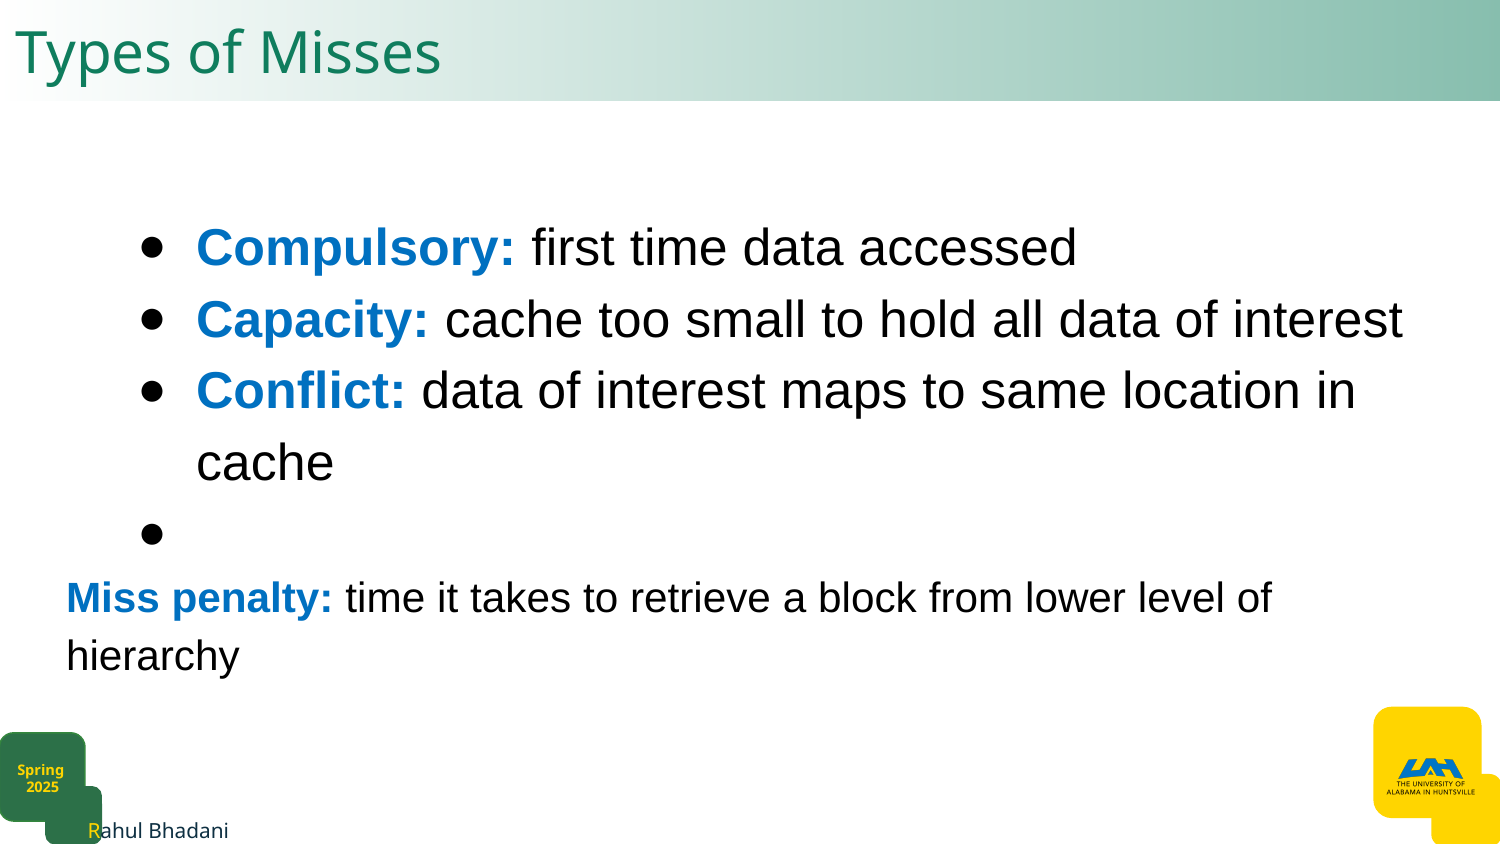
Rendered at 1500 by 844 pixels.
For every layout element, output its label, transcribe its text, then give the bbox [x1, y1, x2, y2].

title Types of Misses​ [0, 0, 1500, 101]
list Compulsory: first time data accessed​ Capacity: cache too small to hold all data of interest​ Conflict: data of interest maps to same location in cache​ ​ Miss penalty: time it takes to retrieve a block from lower level of hierarchy​ [51, 189, 1449, 750]
picture [1386, 758, 1475, 795]
